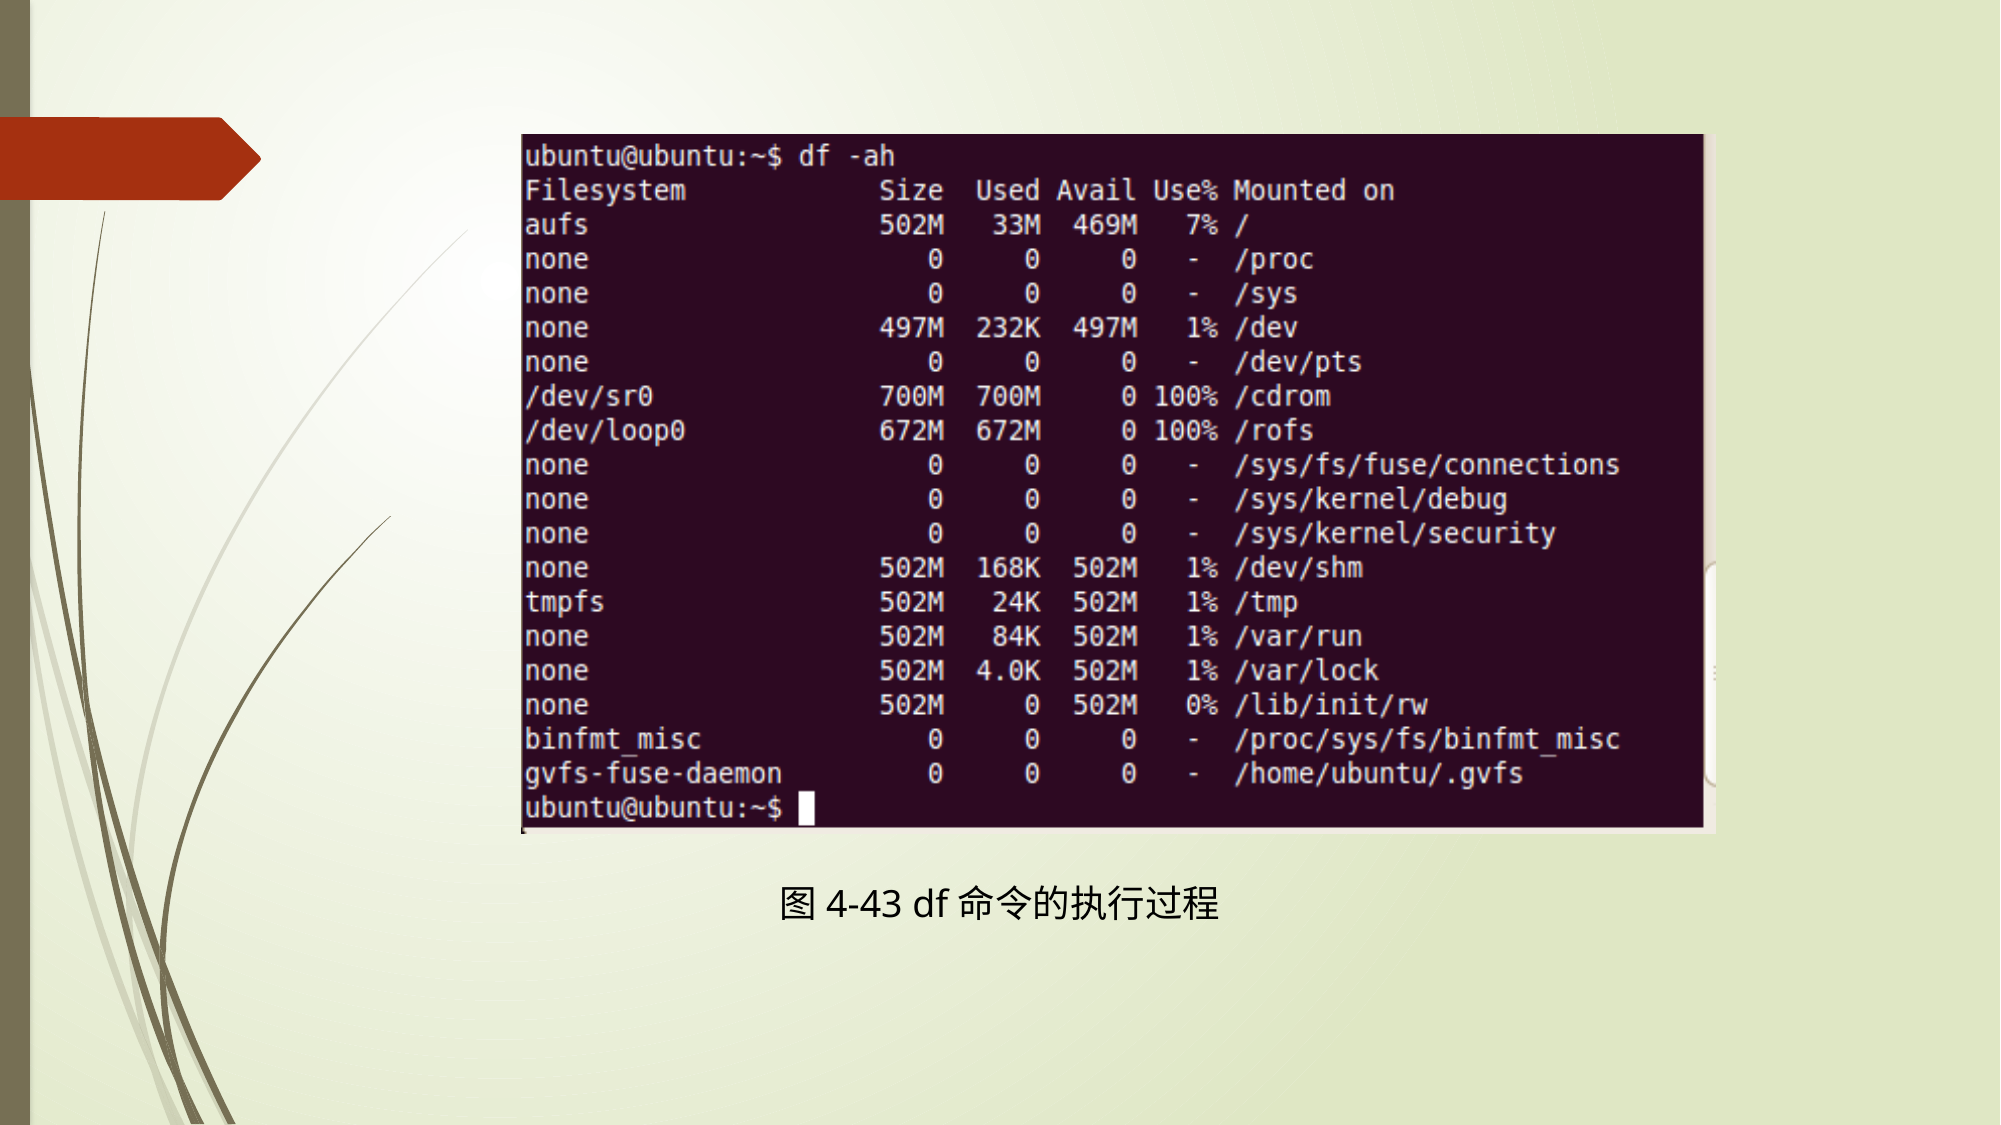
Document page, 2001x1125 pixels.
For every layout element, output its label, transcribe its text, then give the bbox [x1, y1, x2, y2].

text_box 图4-43 df命令的执行过程 [764, 872, 1235, 933]
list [521, 134, 1716, 834]
